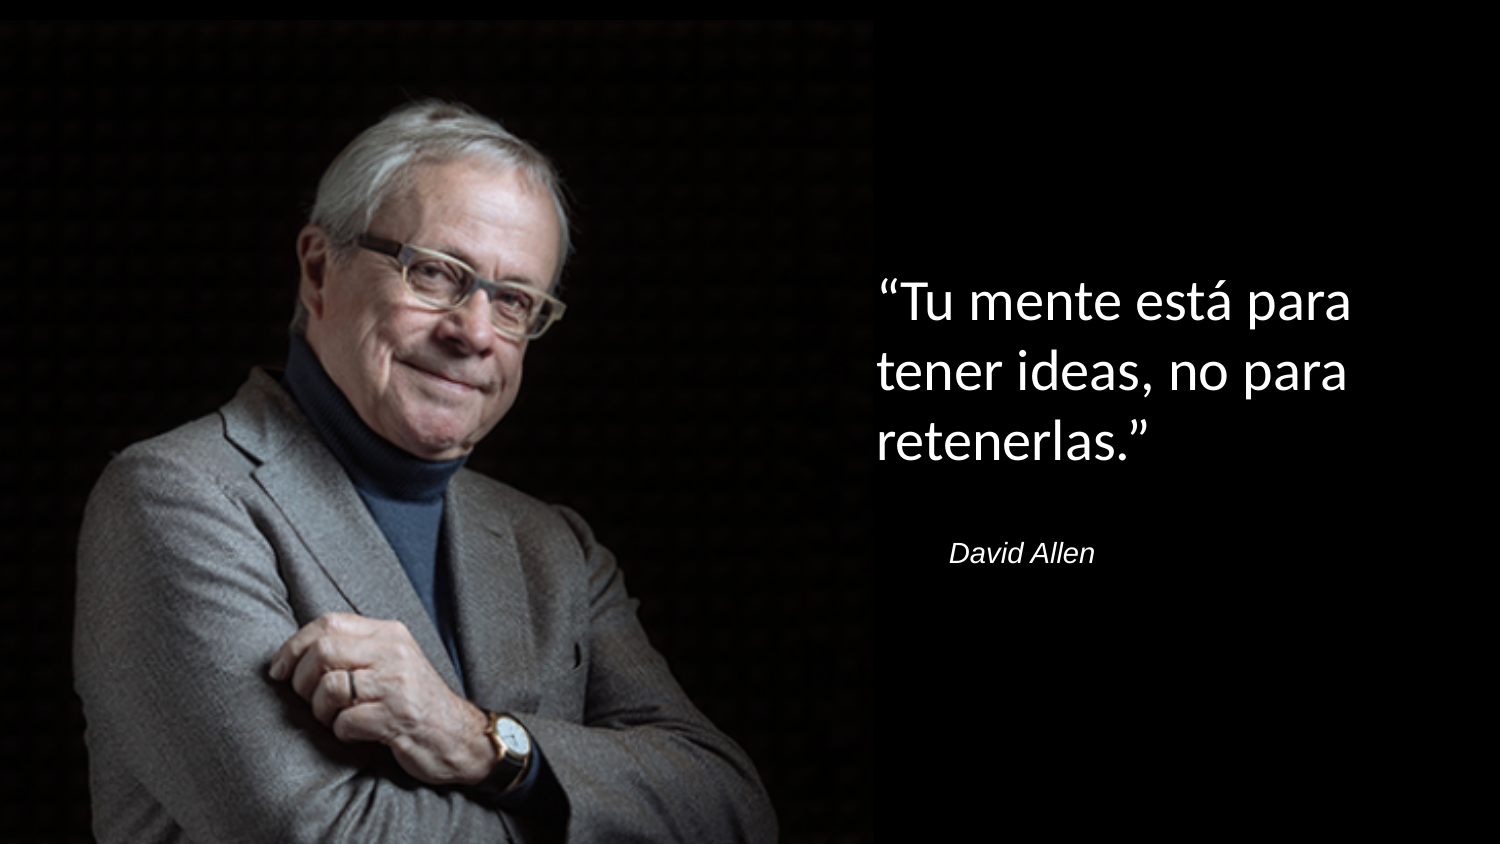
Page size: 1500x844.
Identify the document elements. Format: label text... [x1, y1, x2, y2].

picture [0, 20, 874, 844]
text_box “Tu mente está para tener ideas, no para retenerlas.” [877, 254, 1393, 480]
text_box David Allen [934, 526, 1255, 577]
